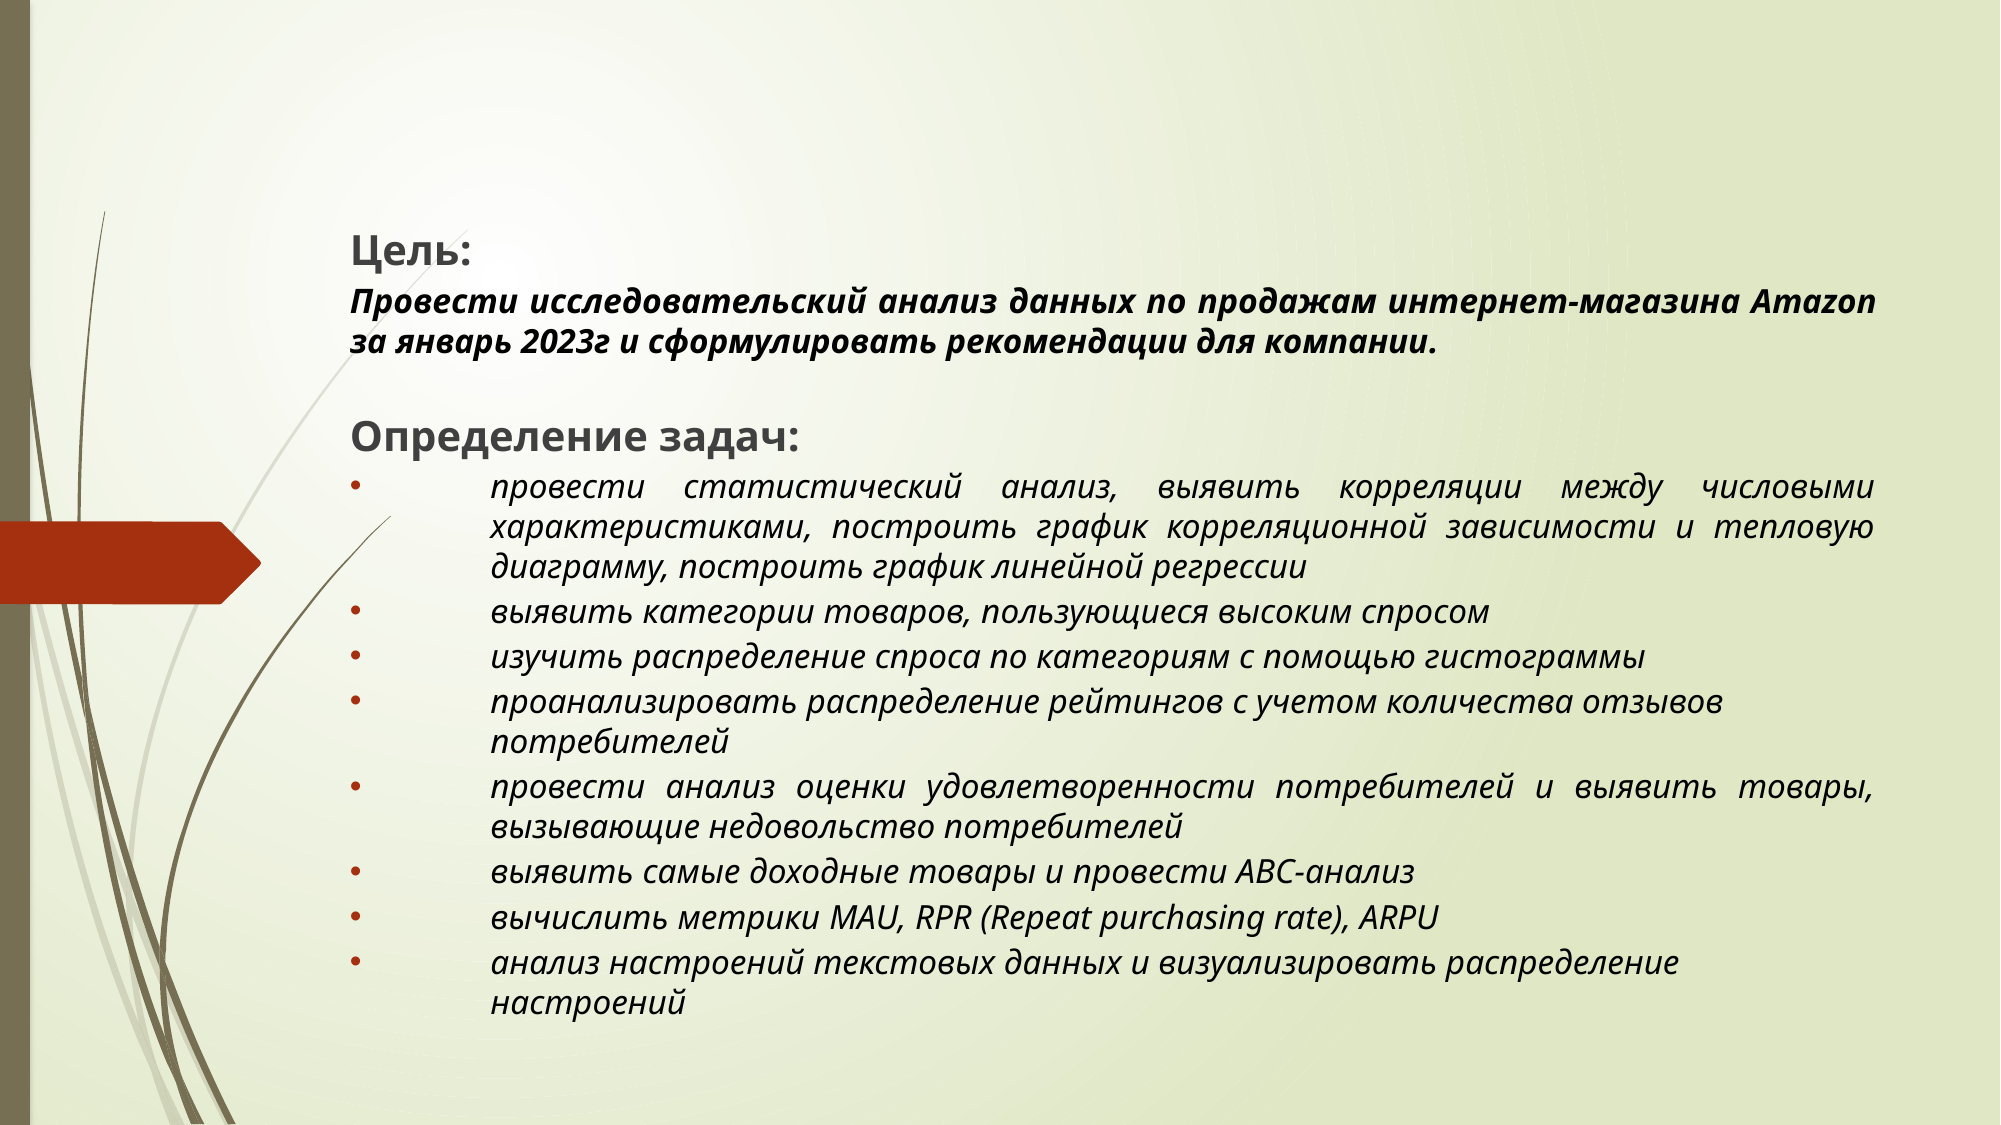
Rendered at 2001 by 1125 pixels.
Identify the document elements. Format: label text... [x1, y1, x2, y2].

list Цель: Провести исследовательский анализ данных по продажам интернет-магазина Amazon за январь 2023г и сформулировать рекомендации для компании. Определение задач: провести статистический анализ, выявить корреляции между числовыми характеристиками, построить график корреляционной зависимости и тепловую диаграмму, построить график линейной регрессии выявить категории товаров, пользующиеся высоким спросом изучить распределение спроса по категориям с помощью гистограммы проанализировать распределение рейтингов с учетом количества отзывов потребителей провести анализ оценки удовлетворенности потребителей и выявить товары, вызывающие недовольство потребителей выявить самые доходные товары и провести АВС-анализ вычислить метрики MAU, RPR (Repeat purchasing rate), ARPU анализ настроений текстовых данных и визуализировать распределение настроений [334, 216, 1892, 1043]
